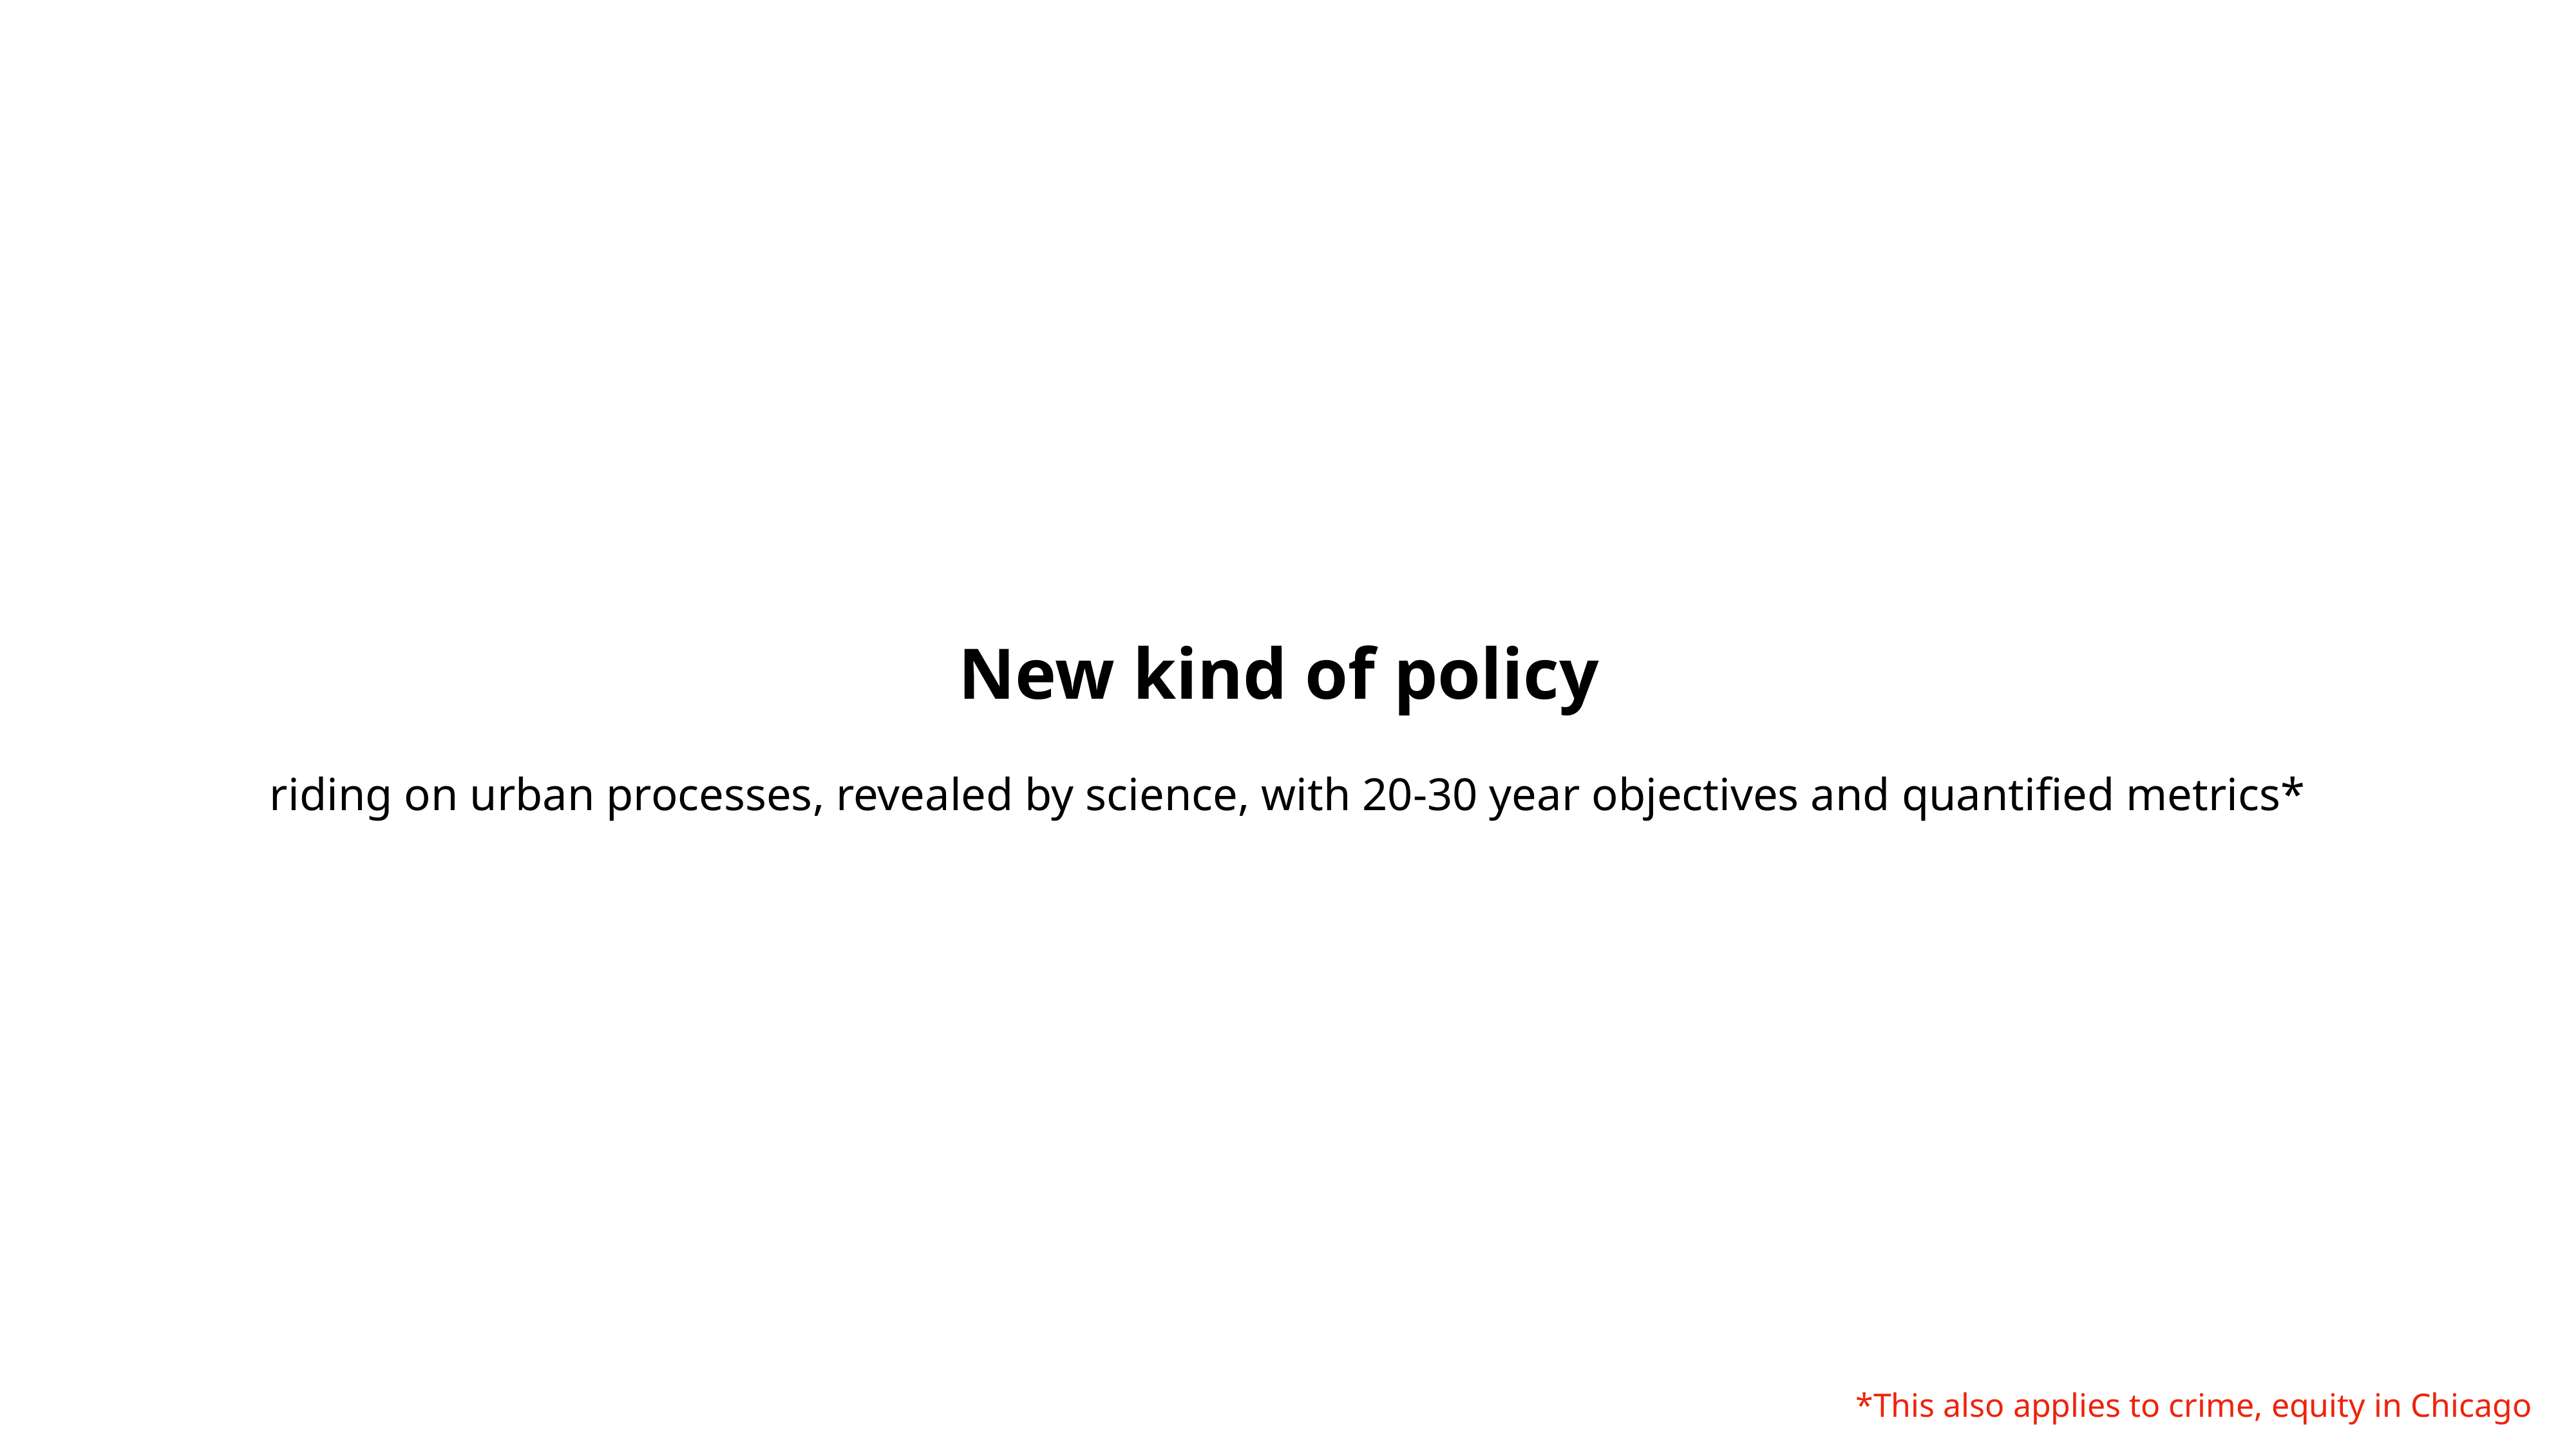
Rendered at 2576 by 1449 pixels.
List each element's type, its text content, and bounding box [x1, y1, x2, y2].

text_box New kind of policy riding on urban processes, revealed by science, with 20-30 year objectives and quantified metrics* [264, 624, 2312, 825]
text_box *This also applies to crime, equity in Chicago [1850, 1379, 2538, 1429]
